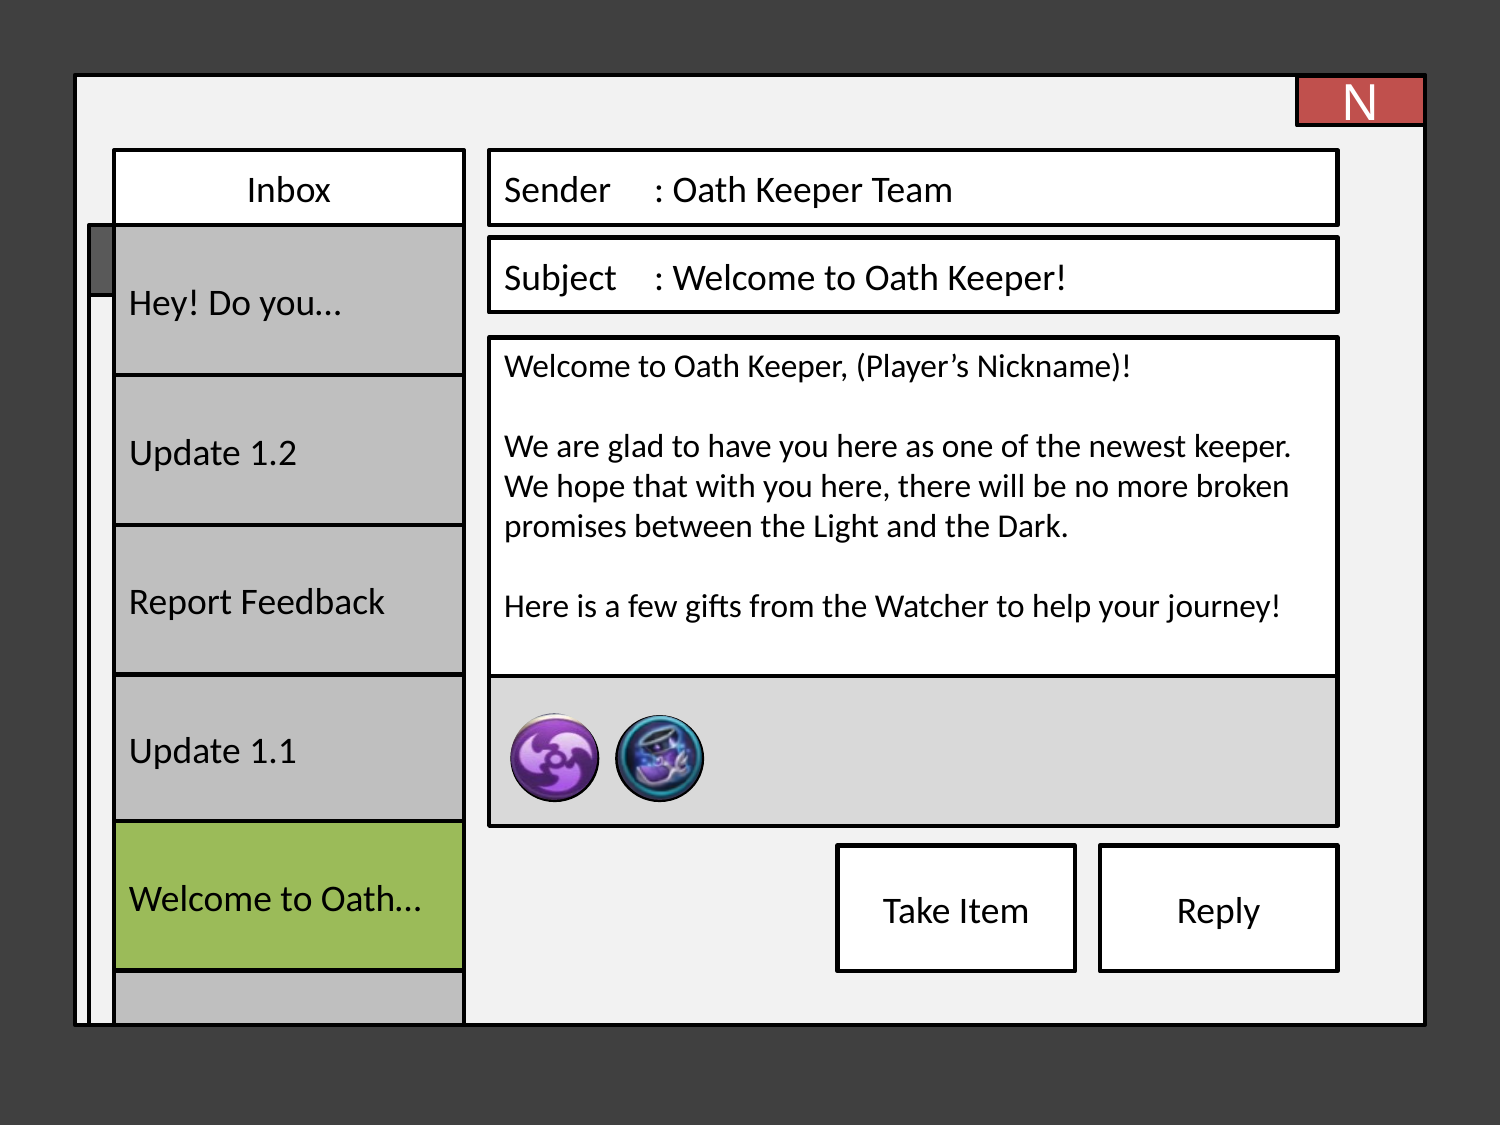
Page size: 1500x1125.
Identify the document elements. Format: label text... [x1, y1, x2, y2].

text_box Sender : Oath Keeper Team [487, 148, 1340, 227]
text_box Inbox [112, 148, 466, 227]
text_box Update 1.1 [116, 677, 466, 819]
text_box Subject : Welcome to Oath Keeper! [487, 235, 1340, 314]
text_box Hey! Do you… [116, 227, 466, 373]
text_box Welcome to Oath Keeper, (Player’s Nickname)! We are glad to have you here as one of the newest keeper. We hope that with you here, there will be no more broken promises between the Light and the Dark. Here is a few gifts from the Watcher to help your journey! [487, 335, 1340, 674]
picture [510, 713, 598, 801]
text_box Take Item [835, 843, 1077, 973]
text_box Reply [1098, 843, 1340, 973]
text_box Update 1.2 [116, 373, 466, 523]
text_box [487, 674, 1340, 828]
text_box [87, 223, 116, 297]
picture [617, 715, 703, 801]
text_box Report Feedback [116, 523, 466, 677]
text_box Welcome to Oath… [116, 819, 466, 968]
text_box [73, 73, 1427, 1027]
text_box N [1295, 73, 1427, 127]
text_box [87, 297, 116, 1027]
text_box [112, 968, 466, 1027]
